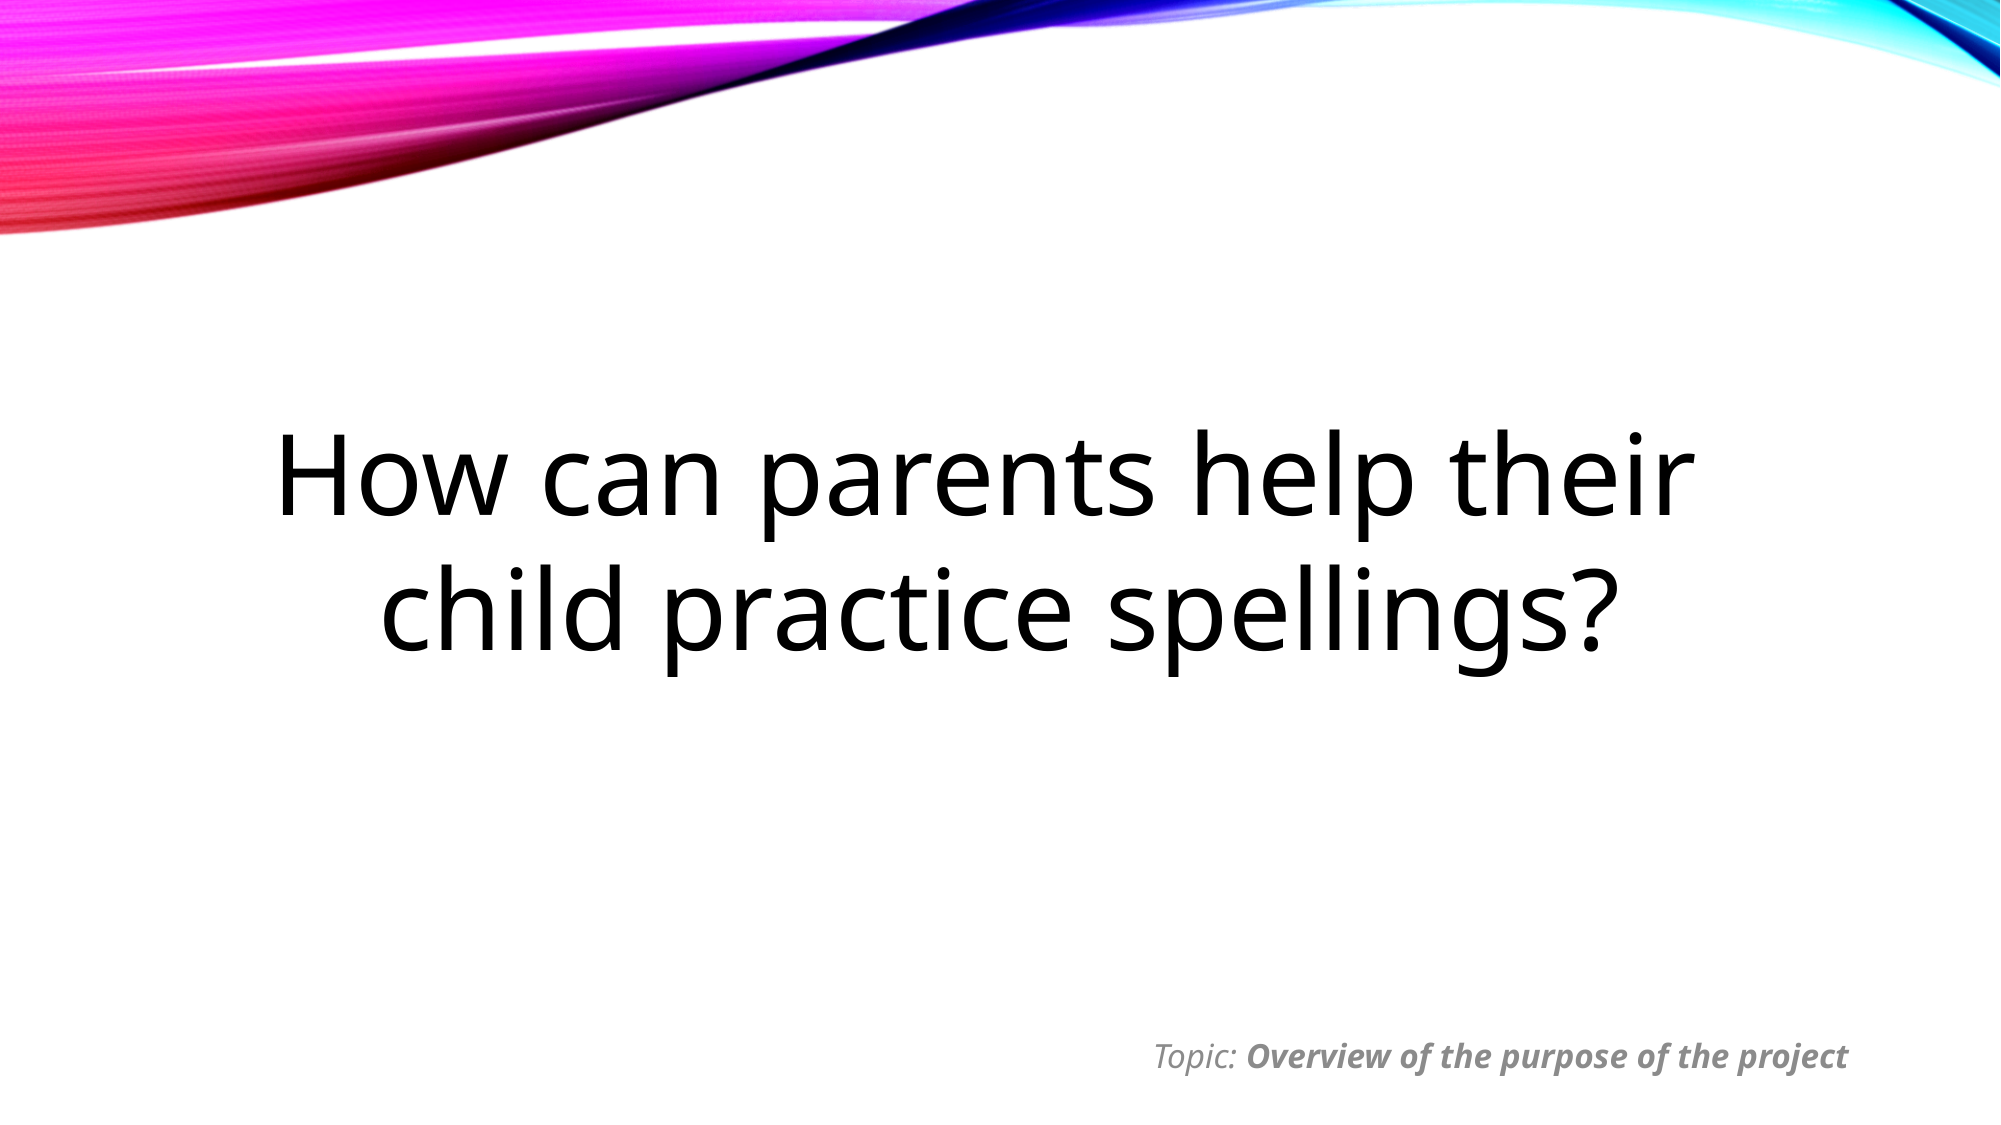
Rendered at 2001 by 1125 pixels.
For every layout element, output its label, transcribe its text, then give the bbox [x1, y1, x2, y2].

footer Topic: Overview of the purpose of the project [1137, 1021, 1915, 1089]
text_box How can parents help their child practice spellings? [257, 395, 1743, 681]
picture [0, 0, 2000, 237]
picture [1910, 0, 2000, 45]
picture [1890, 0, 2000, 75]
